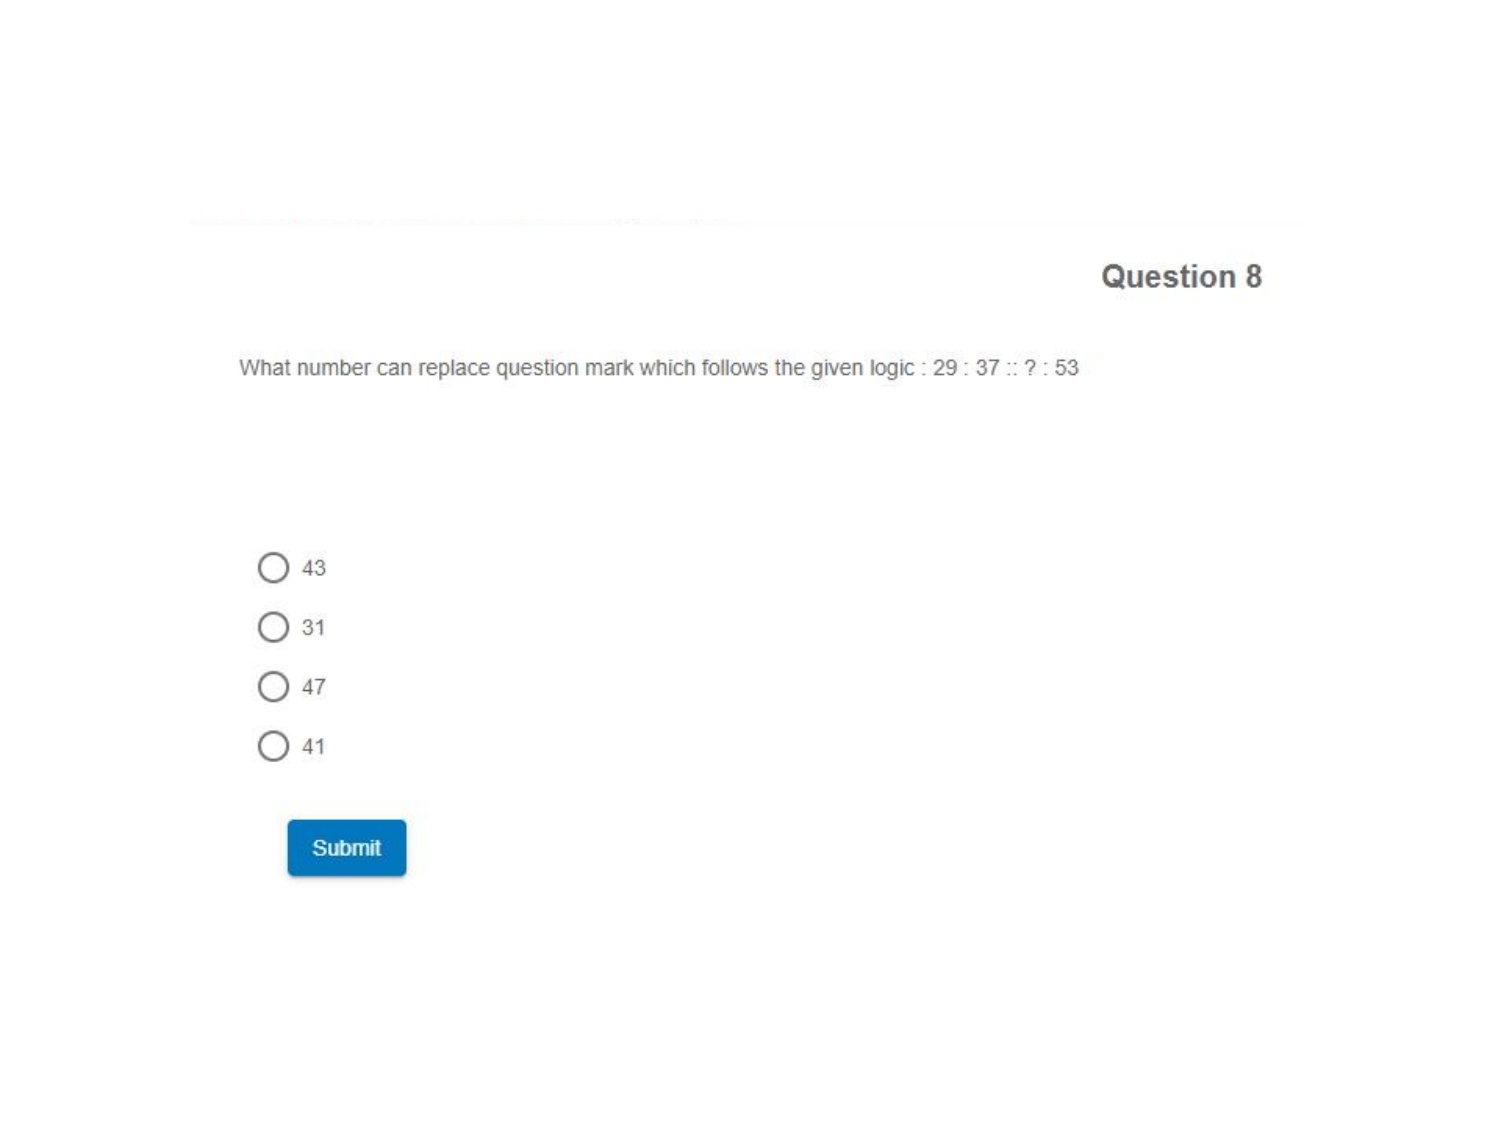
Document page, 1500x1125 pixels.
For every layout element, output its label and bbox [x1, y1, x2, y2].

picture [191, 219, 1309, 906]
